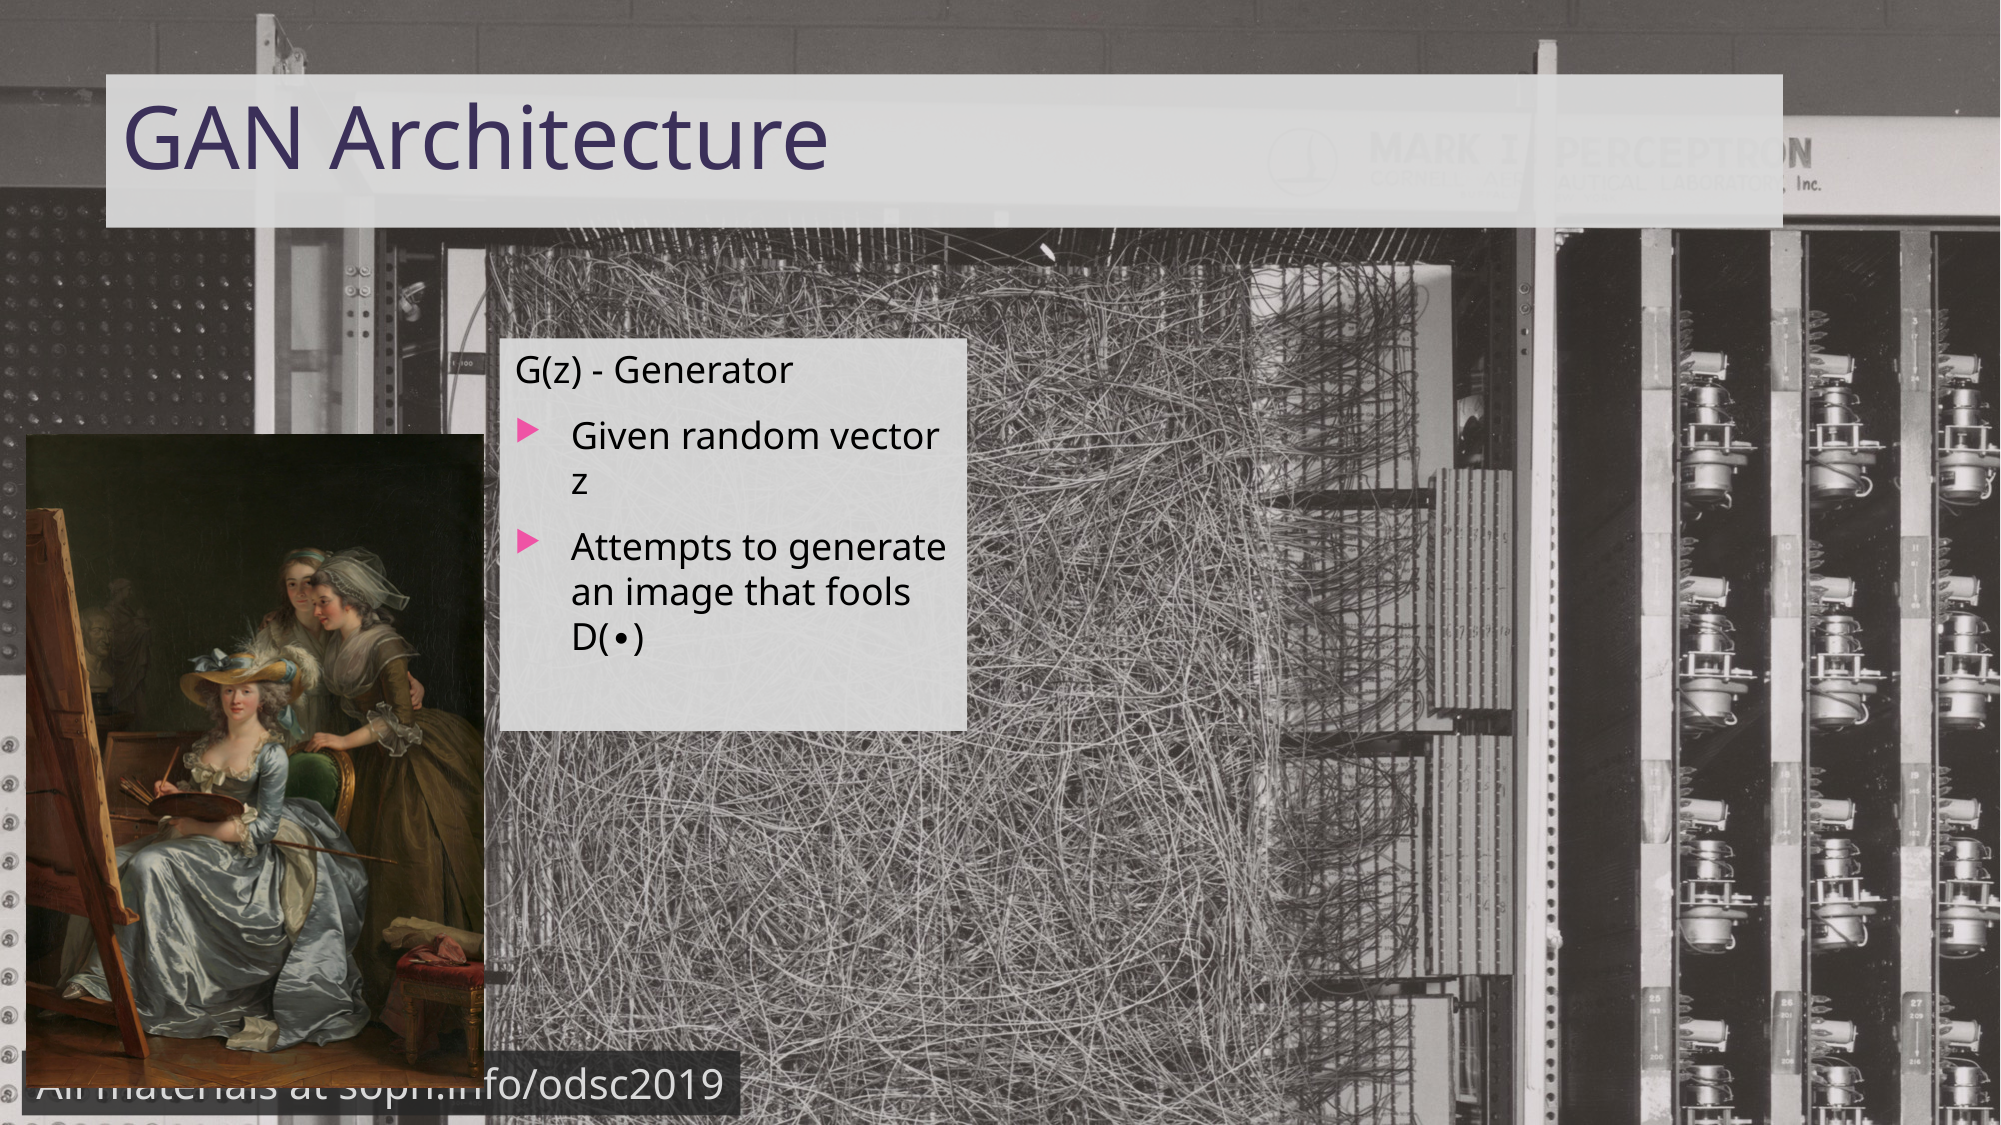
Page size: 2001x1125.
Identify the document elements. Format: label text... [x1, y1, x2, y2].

picture [0, 0, 2001, 1125]
text_box G(z) - Generator Given random vector z Attempts to generate an image that fools D(∙) [499, 338, 968, 731]
title GAN Architecture [106, 74, 1783, 228]
